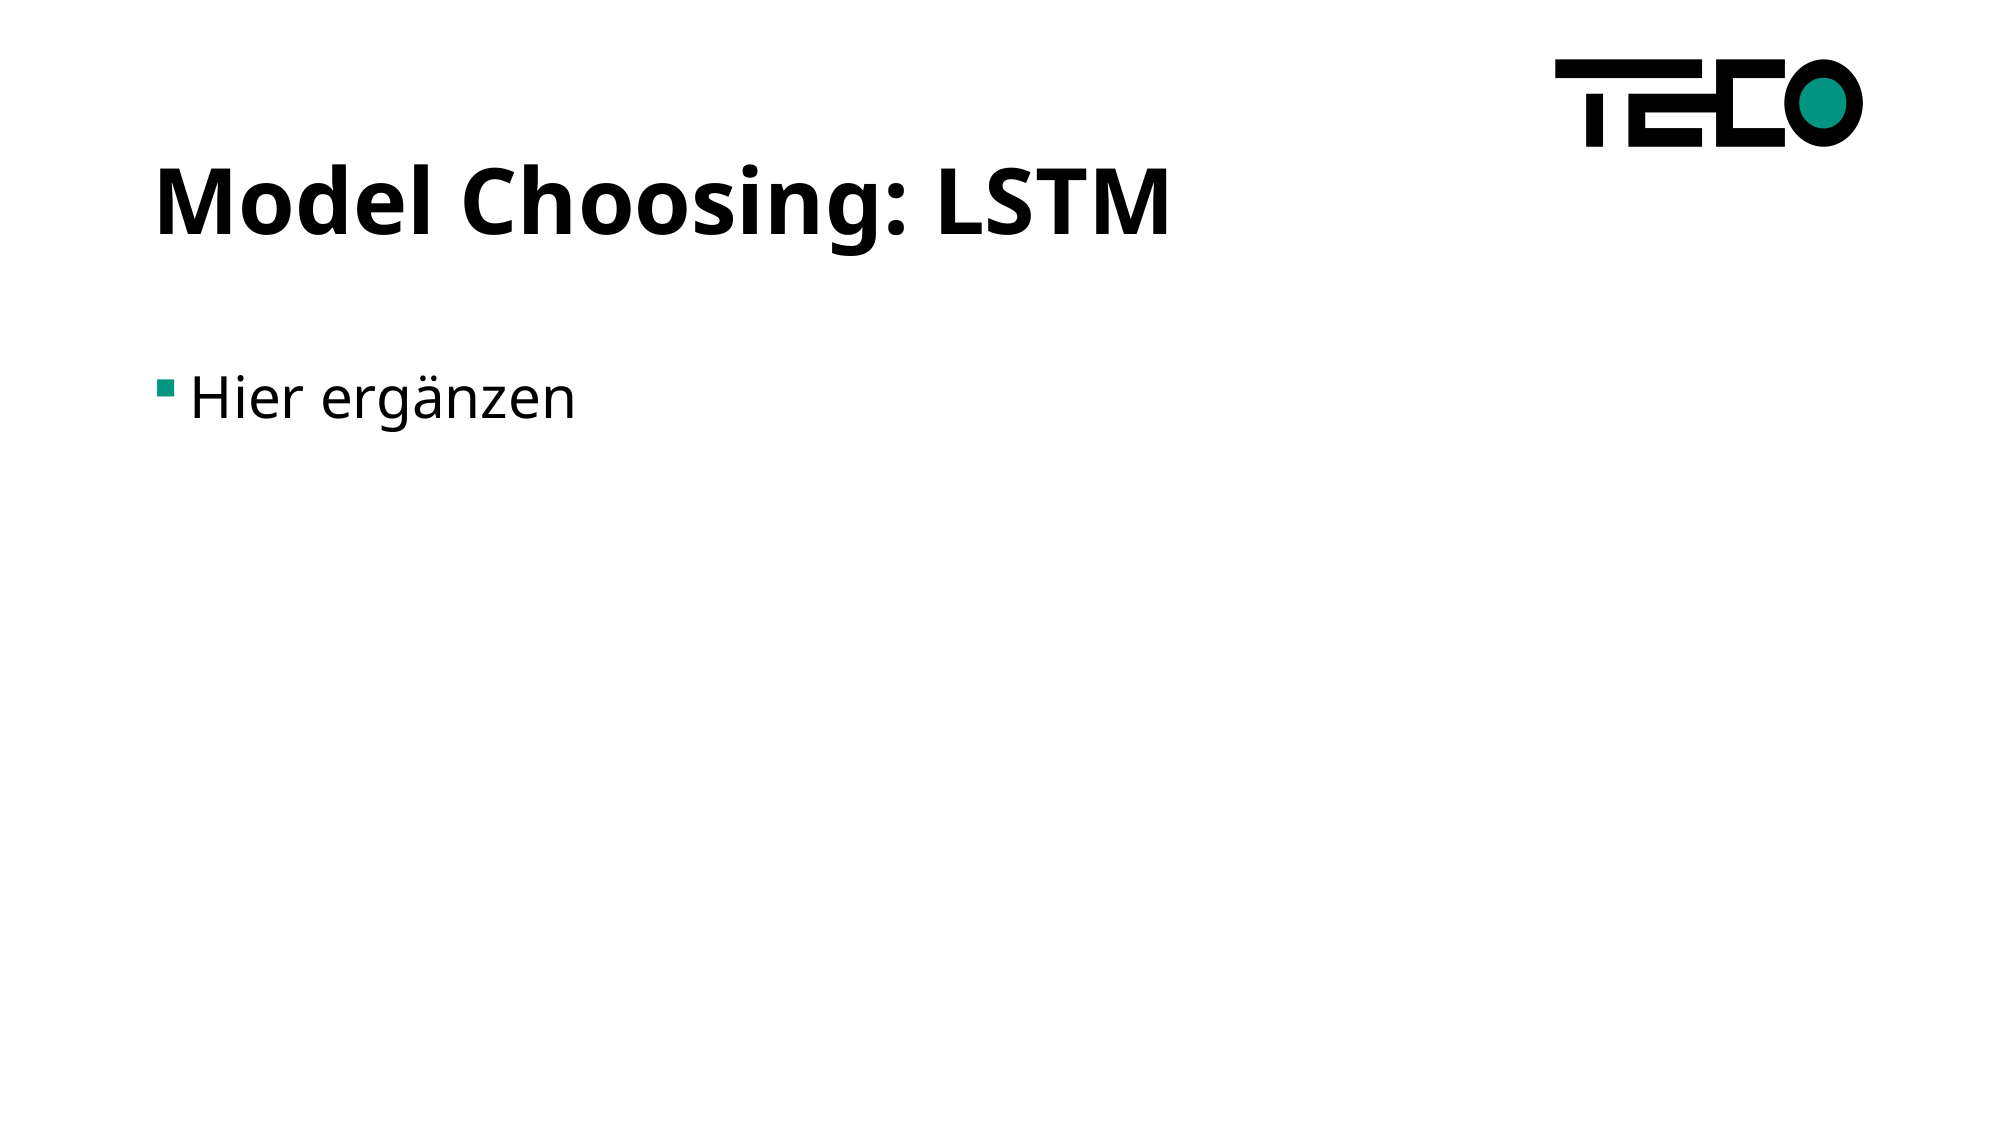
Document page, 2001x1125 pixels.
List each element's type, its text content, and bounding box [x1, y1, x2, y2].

picture [1555, 59, 1863, 95]
title Model Choosing: LSTM [137, 95, 1863, 314]
list Hier ergänzen [137, 360, 1863, 874]
